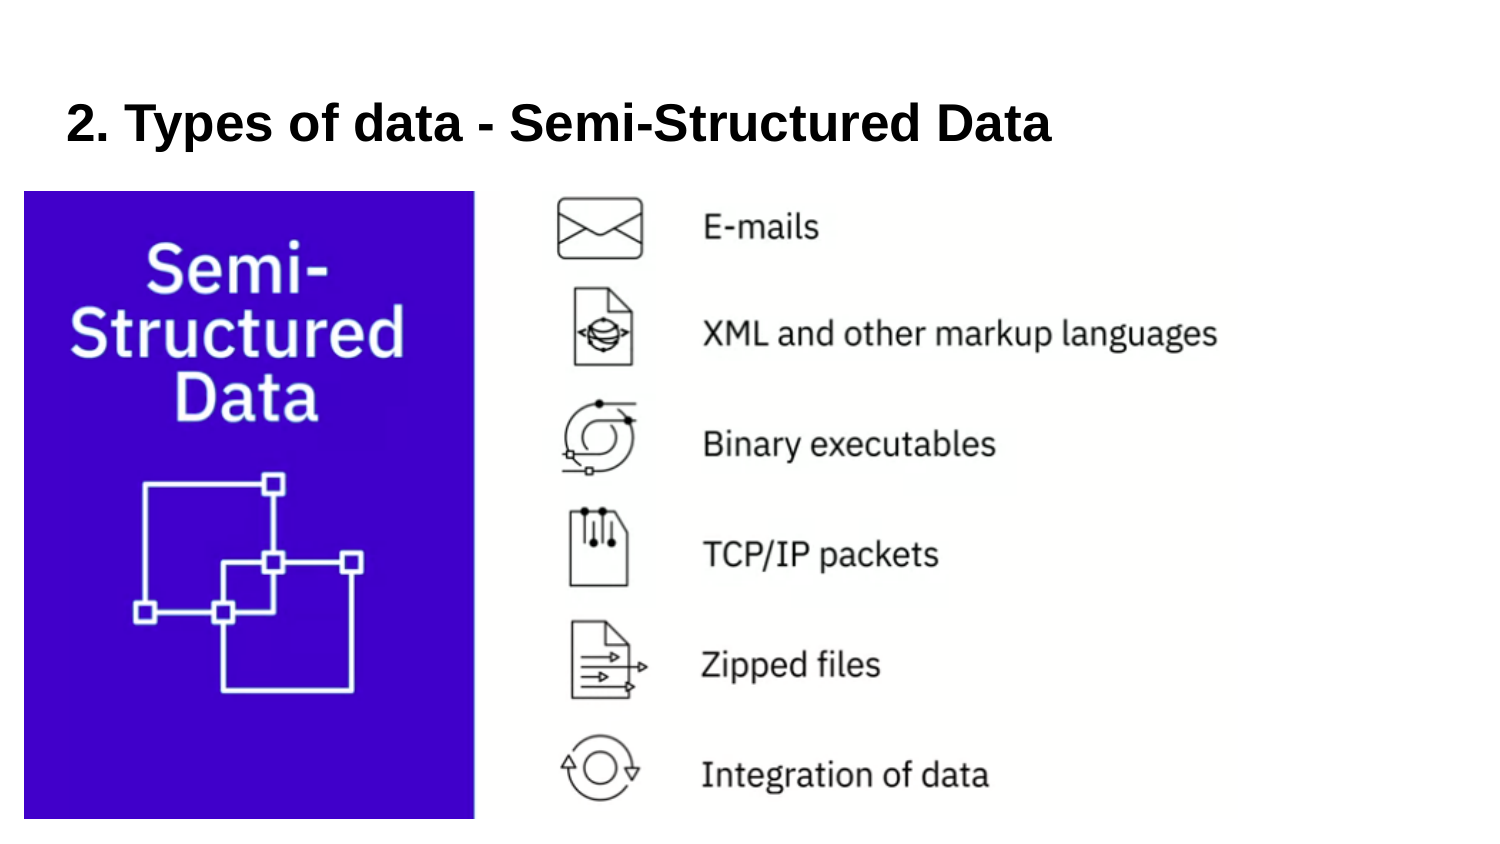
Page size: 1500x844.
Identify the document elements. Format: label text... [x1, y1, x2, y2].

picture [24, 191, 1238, 819]
title 2. Types of data - Semi-Structured Data [51, 72, 1449, 167]
